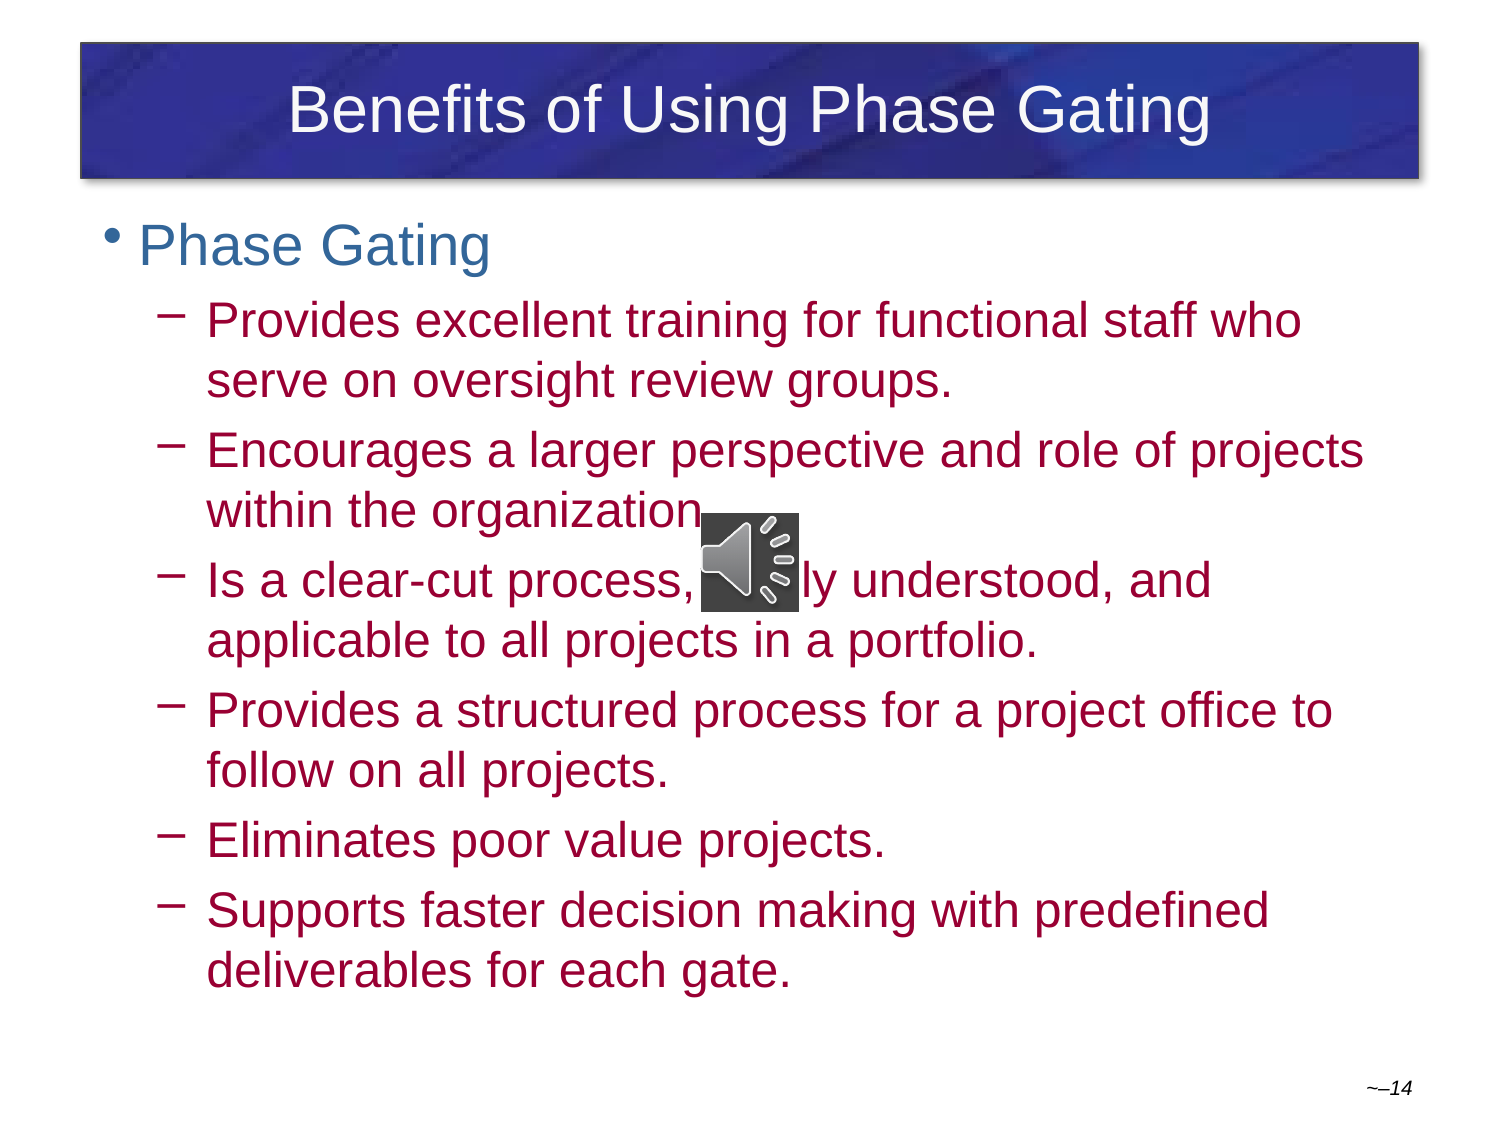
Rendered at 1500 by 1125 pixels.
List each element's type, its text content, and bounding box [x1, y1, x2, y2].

list Phase Gating Provides excellent training for functional staff who serve on oversight review groups. Encourages a larger perspective and role of projects within the organization. Is a clear-cut process, easily understood, and applicable to all projects in a portfolio. Provides a structured process for a project office to follow on all projects. Eliminates poor value projects. Supports faster decision making with predefined deliverables for each gate. [87, 200, 1413, 1000]
title Benefits of Using Phase Gating [80, 42, 1419, 179]
picture [699, 512, 800, 613]
slide_number ~–14 [1065, 1074, 1413, 1100]
